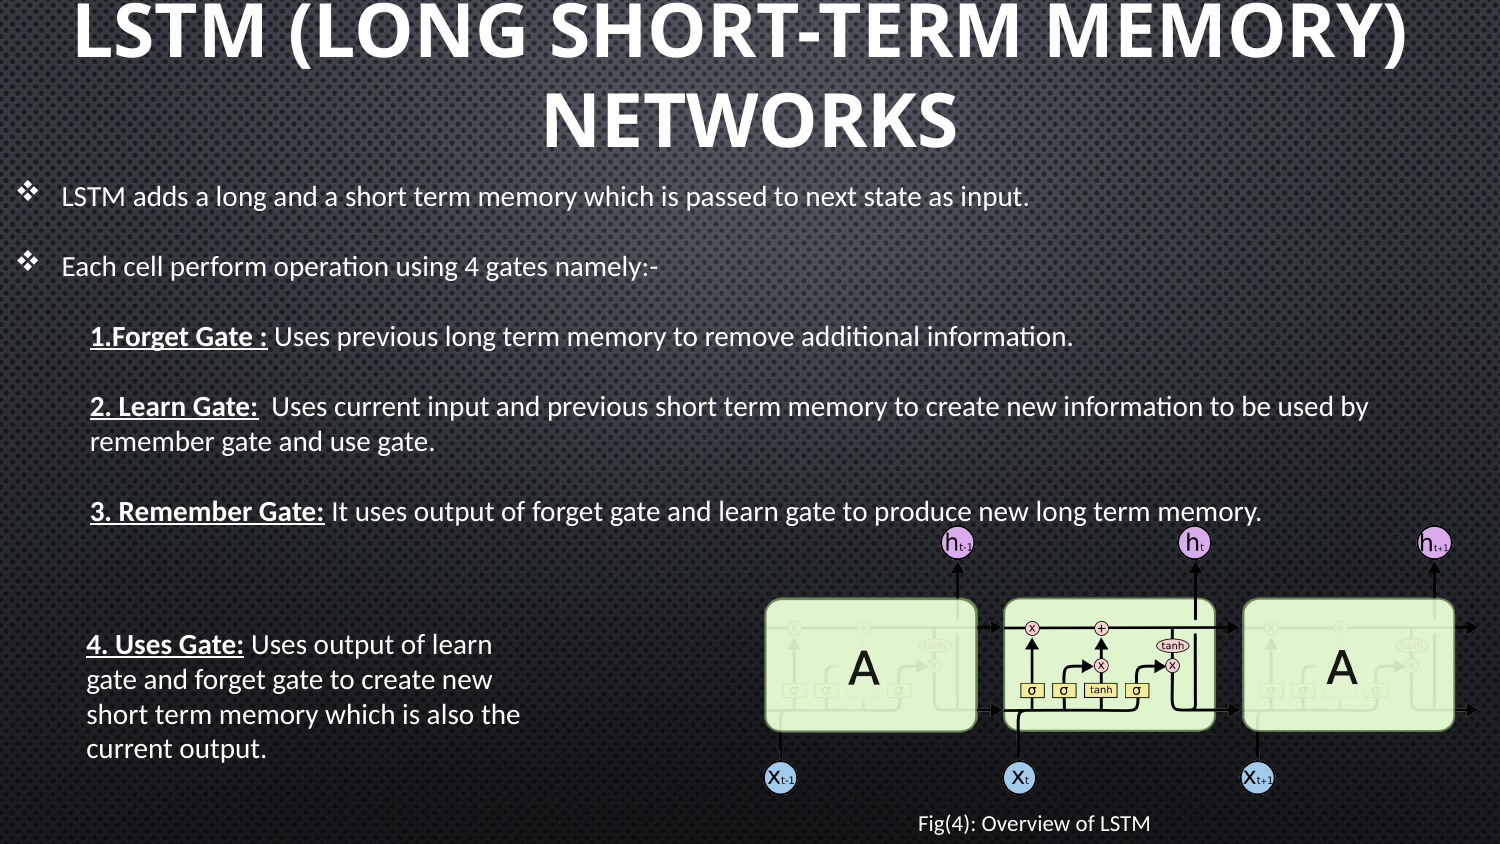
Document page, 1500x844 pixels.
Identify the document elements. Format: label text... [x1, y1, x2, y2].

title LSTm (Long short-term memory) Networks [0, 0, 1500, 171]
text_box Fig(4): Overview of LSTM [903, 800, 1303, 844]
text_box 4. Uses Gate: Uses output of learn gate and forget gate to create new short term memory which is also the current output. [71, 617, 550, 818]
text_box LSTM adds a long and a short term memory which is passed to next state as input. Each cell perform operation using 4 gates namely:- 1.Forget Gate : Uses previous long term memory to remove additional information. 2. Learn Gate: Uses current input and previous short term memory to create new information to be used by remember gate and use gate. 3. Remember Gate: It uses output of forget gate and learn gate to produce new long term memory. [0, 170, 1410, 570]
picture [763, 525, 1480, 795]
